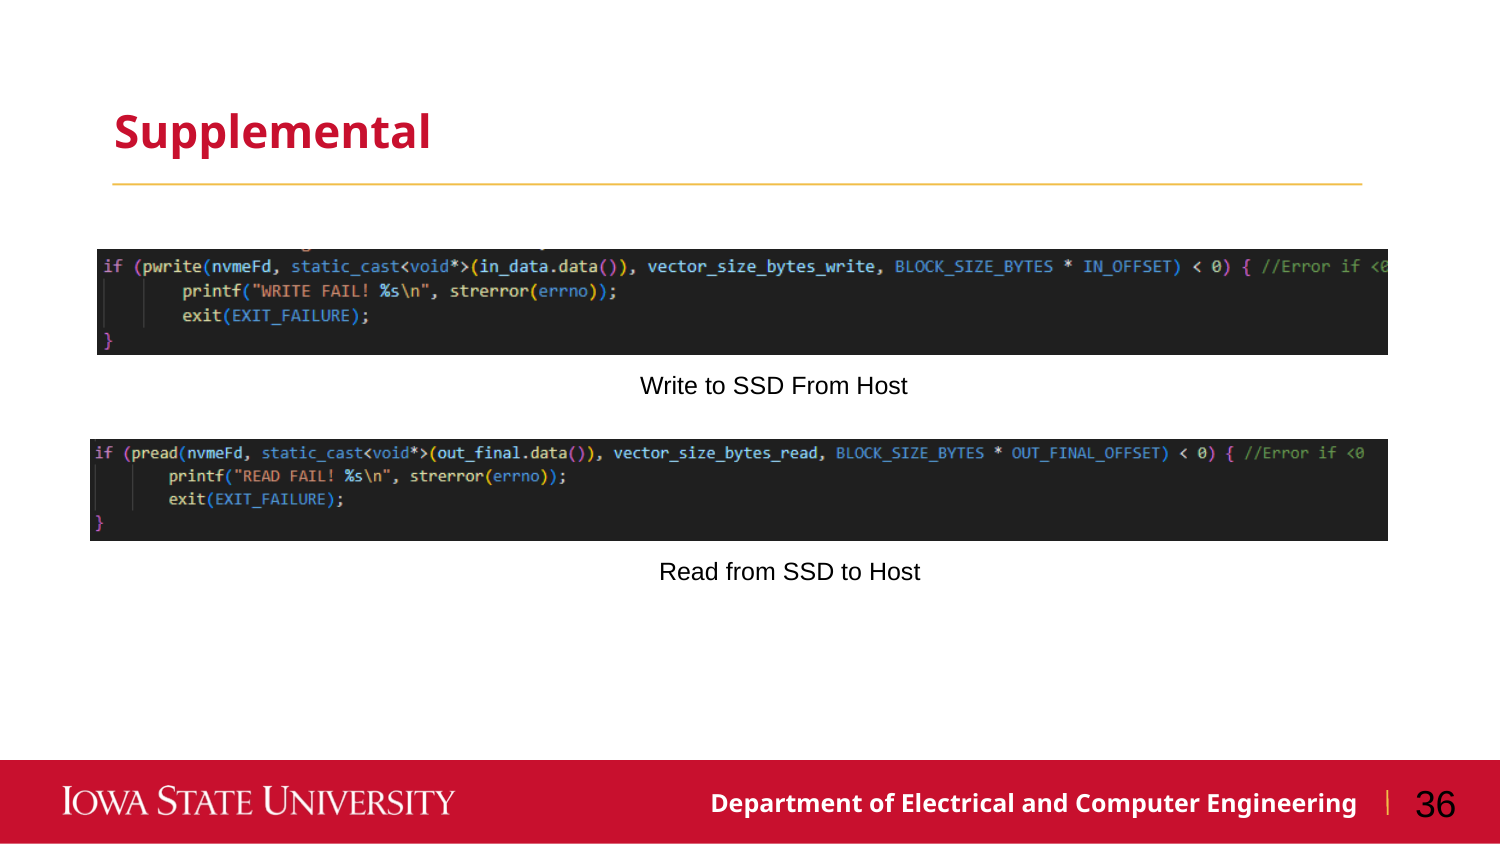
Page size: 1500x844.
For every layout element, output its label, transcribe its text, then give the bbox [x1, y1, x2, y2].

picture [90, 439, 1388, 542]
text_box Read from SSD to Host [393, 549, 1187, 595]
text_box Write to SSD From Host [378, 363, 1171, 409]
text_box Supplemental [99, 95, 1363, 167]
picture [62, 785, 456, 818]
picture [97, 249, 1388, 355]
